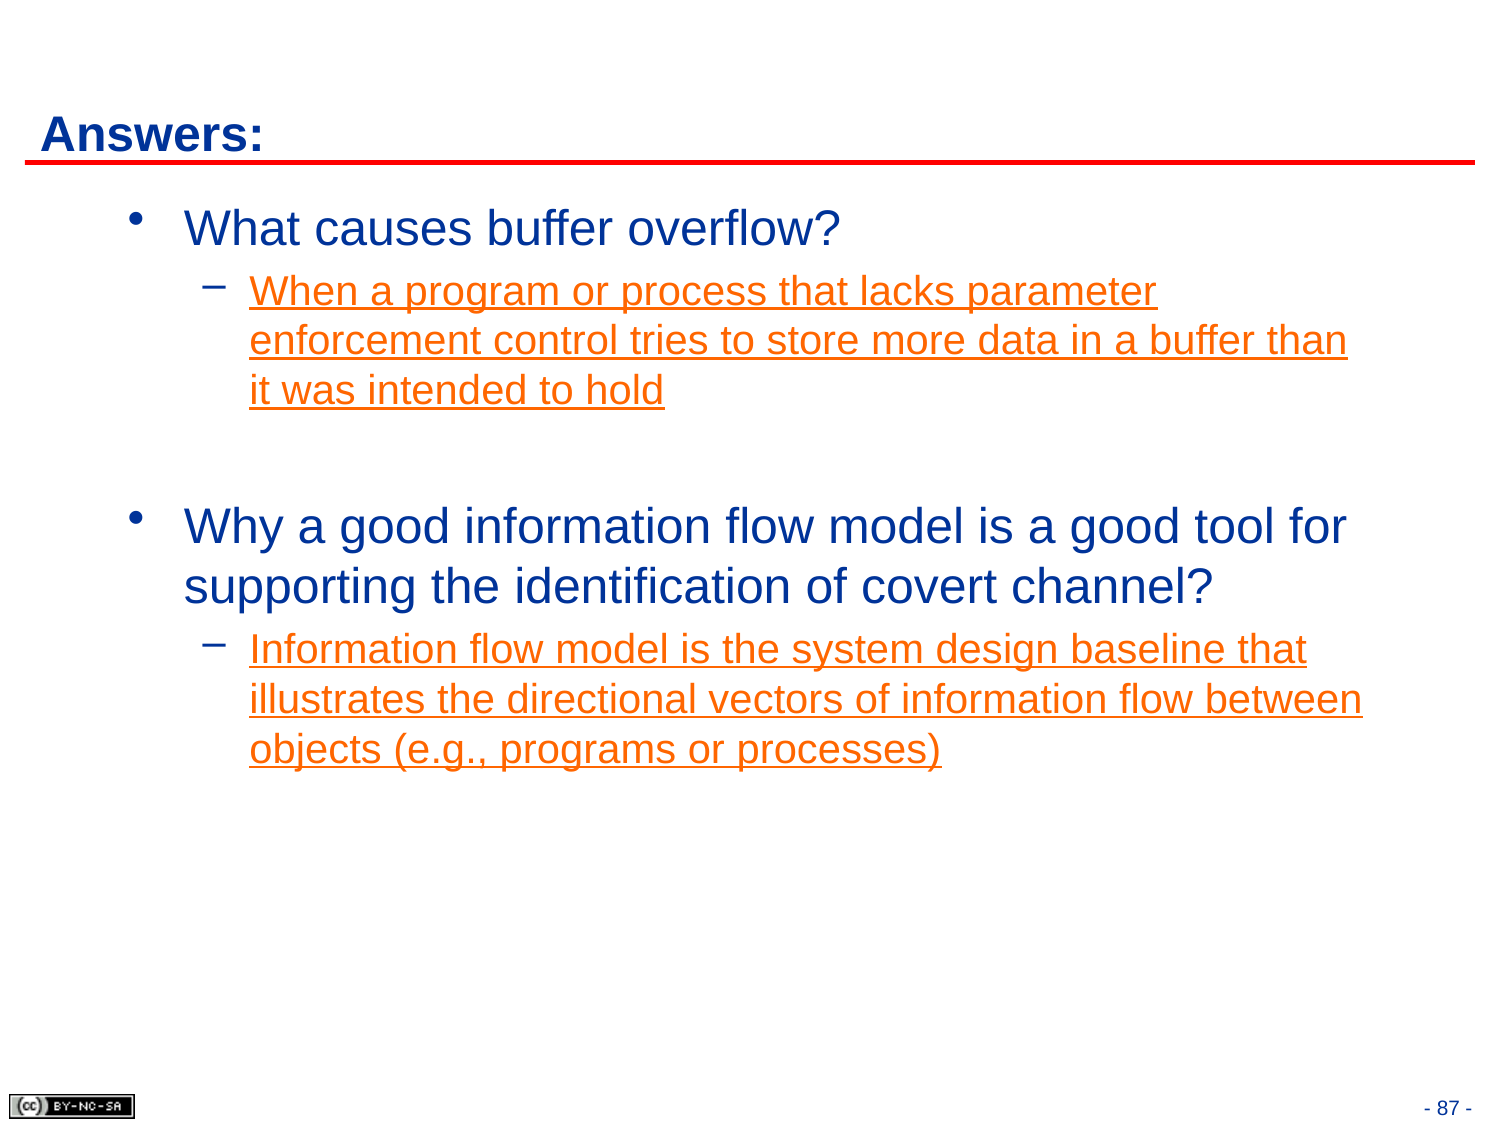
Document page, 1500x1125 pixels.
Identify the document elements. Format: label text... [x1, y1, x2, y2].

slide_number - 87 - [1287, 1087, 1488, 1125]
picture [9, 1094, 135, 1119]
title Answers: [24, 0, 1463, 169]
list What causes buffer overflow? When a program or process that lacks parameter enforcement control tries to store more data in a buffer than it was intended to hold Why a good information flow model is a good tool for supporting the identification of covert channel? Information flow model is the system design baseline that illustrates the directional vectors of information flow between objects (e.g., programs or processes) [112, 187, 1388, 1076]
